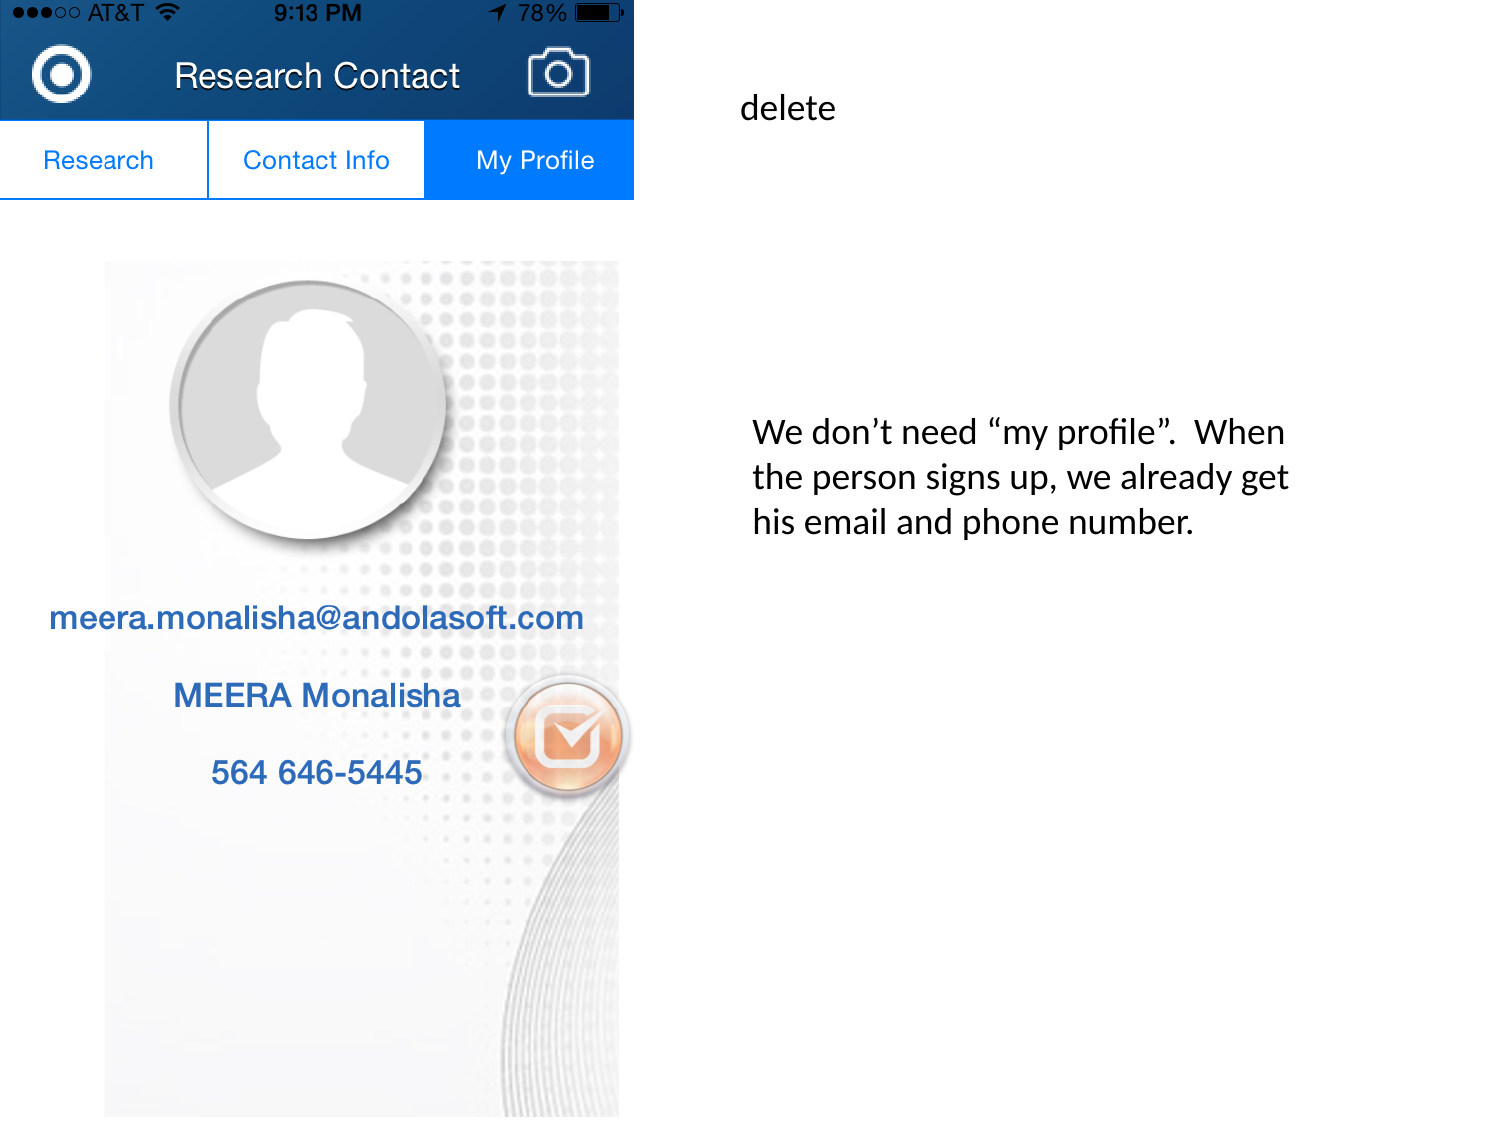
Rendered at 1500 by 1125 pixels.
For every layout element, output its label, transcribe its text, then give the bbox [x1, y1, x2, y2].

picture [0, 0, 634, 1118]
text_box delete [724, 74, 853, 136]
text_box We don’t need “my profile”. When the person signs up, we already get his email and phone number. [737, 399, 1350, 552]
